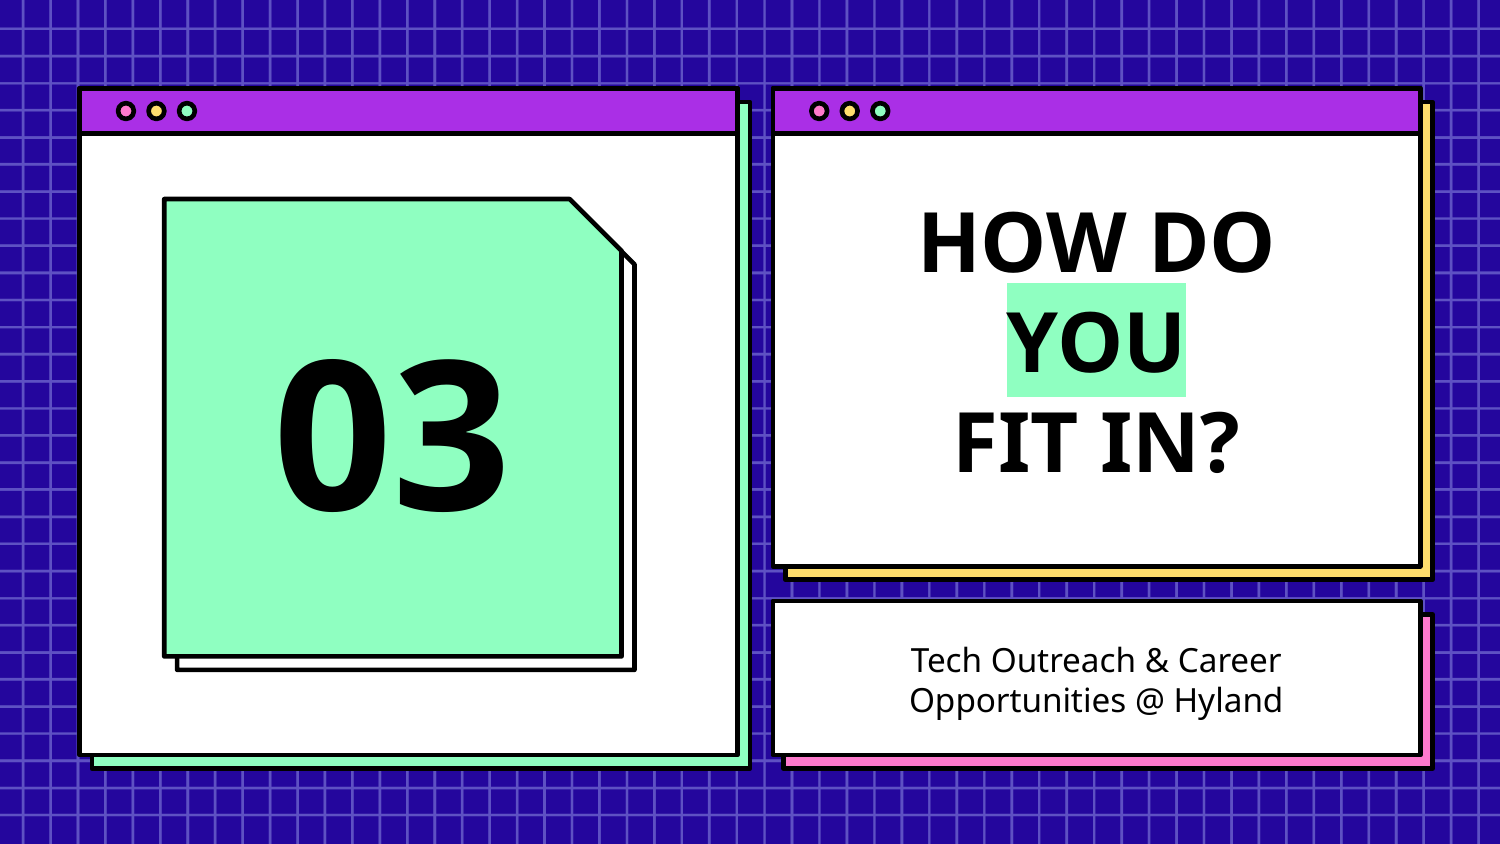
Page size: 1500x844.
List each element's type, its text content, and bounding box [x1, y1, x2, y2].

text_box [164, 557, 622, 657]
text_box [177, 251, 635, 670]
subtitle Tech Outreach & Career Opportunities @ Hyland [886, 624, 1307, 739]
title 03 [164, 286, 622, 557]
picture [0, 0, 1500, 844]
text_box [164, 199, 622, 286]
title HOW DO YOU FIT IN? [840, 378, 1353, 504]
